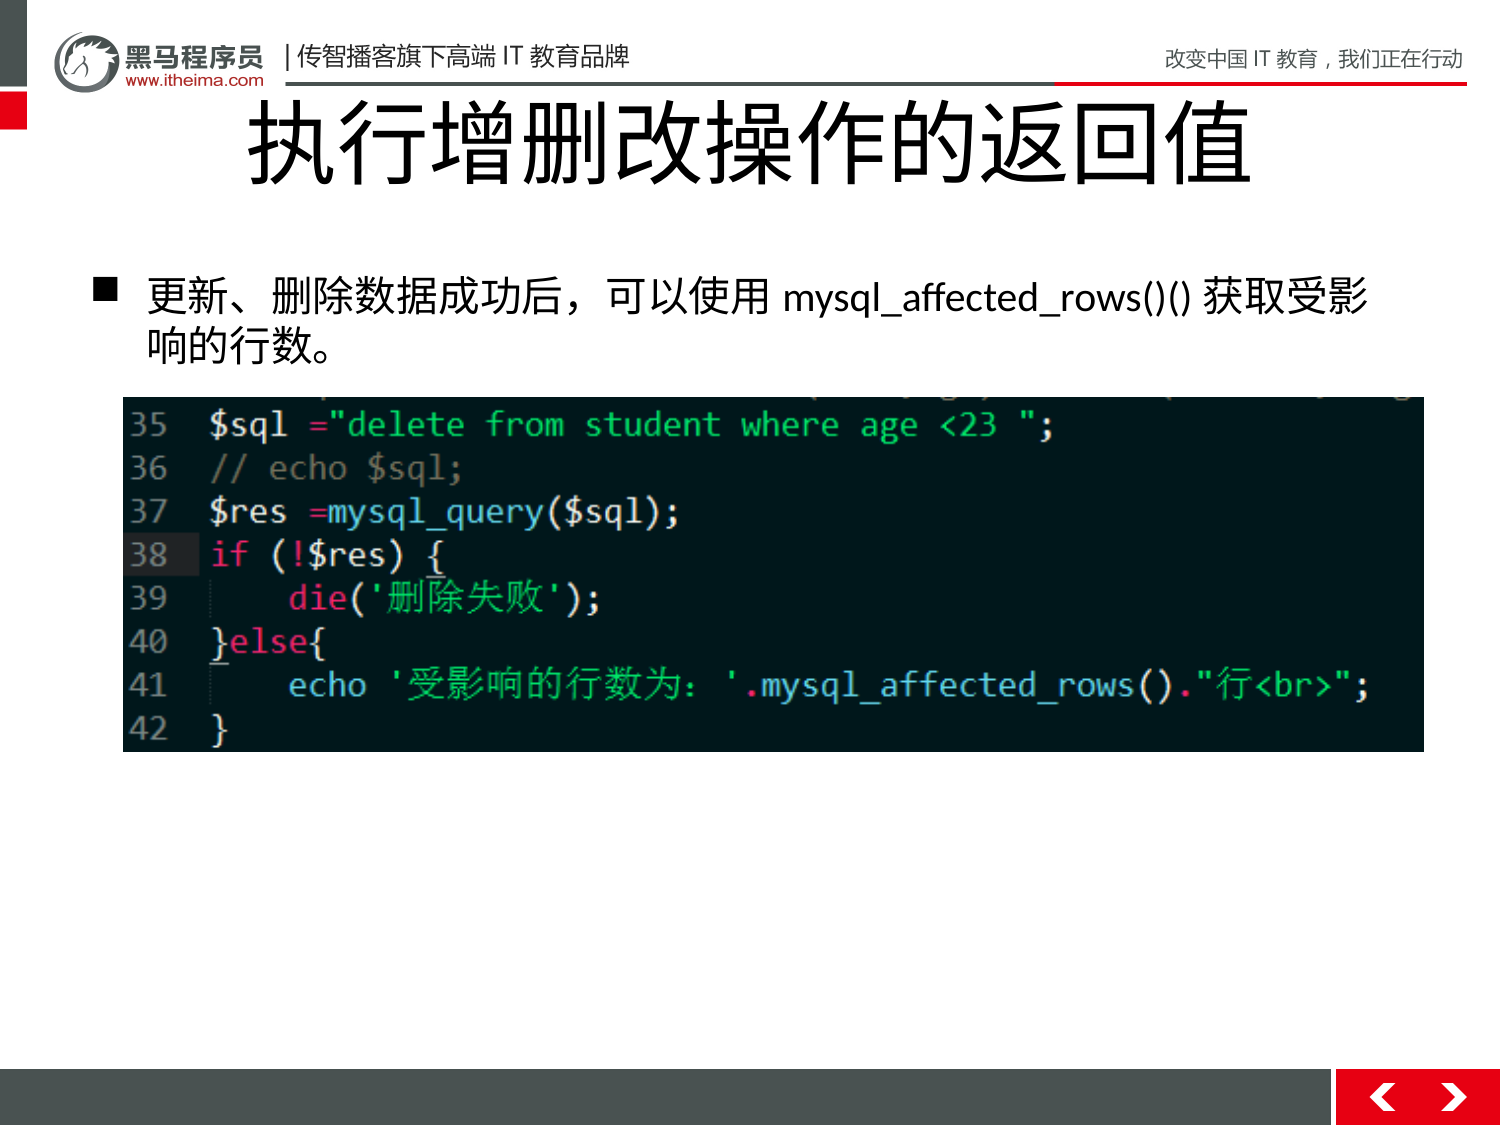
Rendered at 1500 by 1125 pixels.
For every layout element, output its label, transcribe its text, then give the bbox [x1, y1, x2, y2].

list 更新、删除数据成功后，可以使用mysql_affected_rows()()获取受影响的行数。 [75, 262, 1425, 1005]
title 执行增删改操作的返回值 [75, 78, 1425, 262]
picture [0, 0, 1500, 1125]
